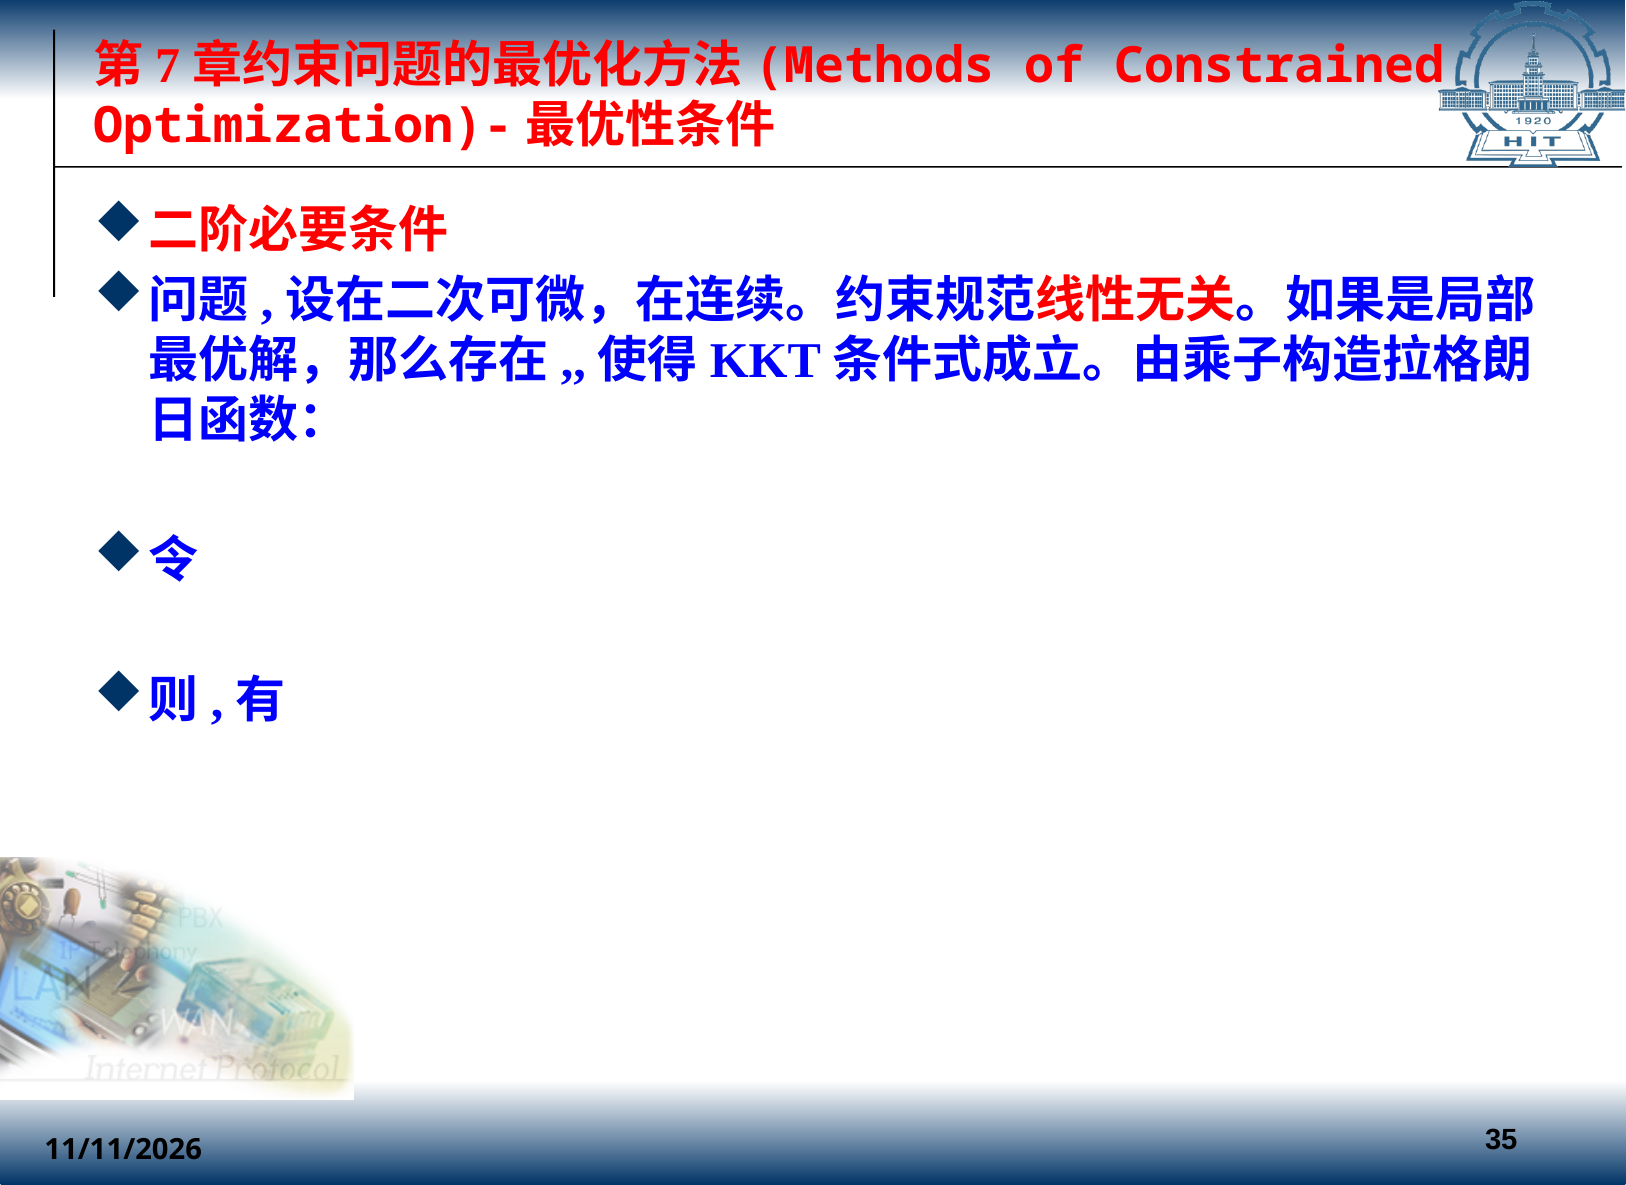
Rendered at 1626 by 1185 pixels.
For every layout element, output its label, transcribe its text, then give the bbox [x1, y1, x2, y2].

picture [0, 857, 354, 1100]
title 第7章约束问题的最优化方法(Methods of Constrained Optimization)-最优性条件 [78, 29, 1498, 155]
picture [1438, 1, 1626, 167]
